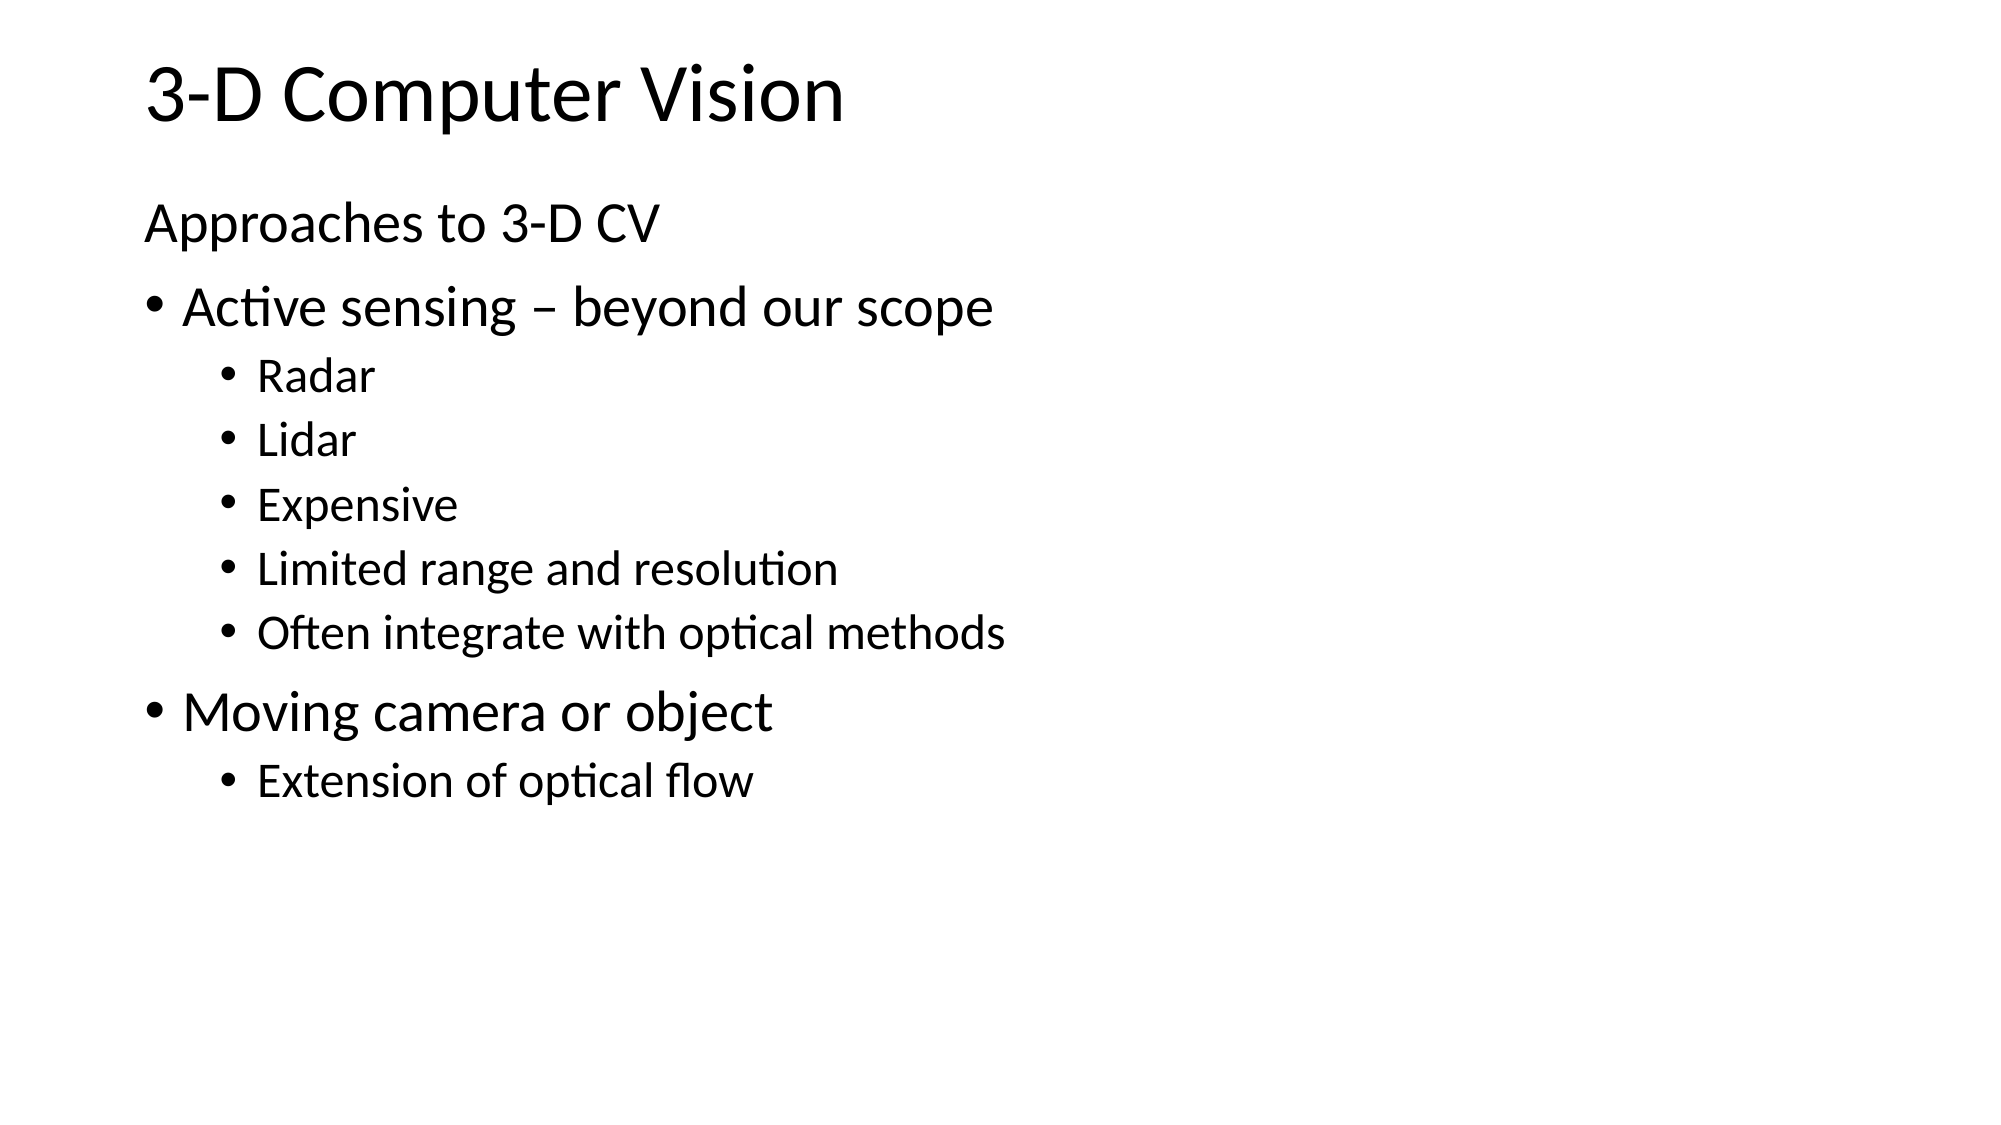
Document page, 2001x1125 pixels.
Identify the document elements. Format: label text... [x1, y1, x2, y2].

title 3-D Computer Vision [129, 22, 1855, 166]
list Approaches to 3-D CV Active sensing – beyond our scope Radar Lidar Expensive Limited range and resolution Often integrate with optical methods Moving camera or object Extension of optical flow [129, 184, 1855, 1102]
